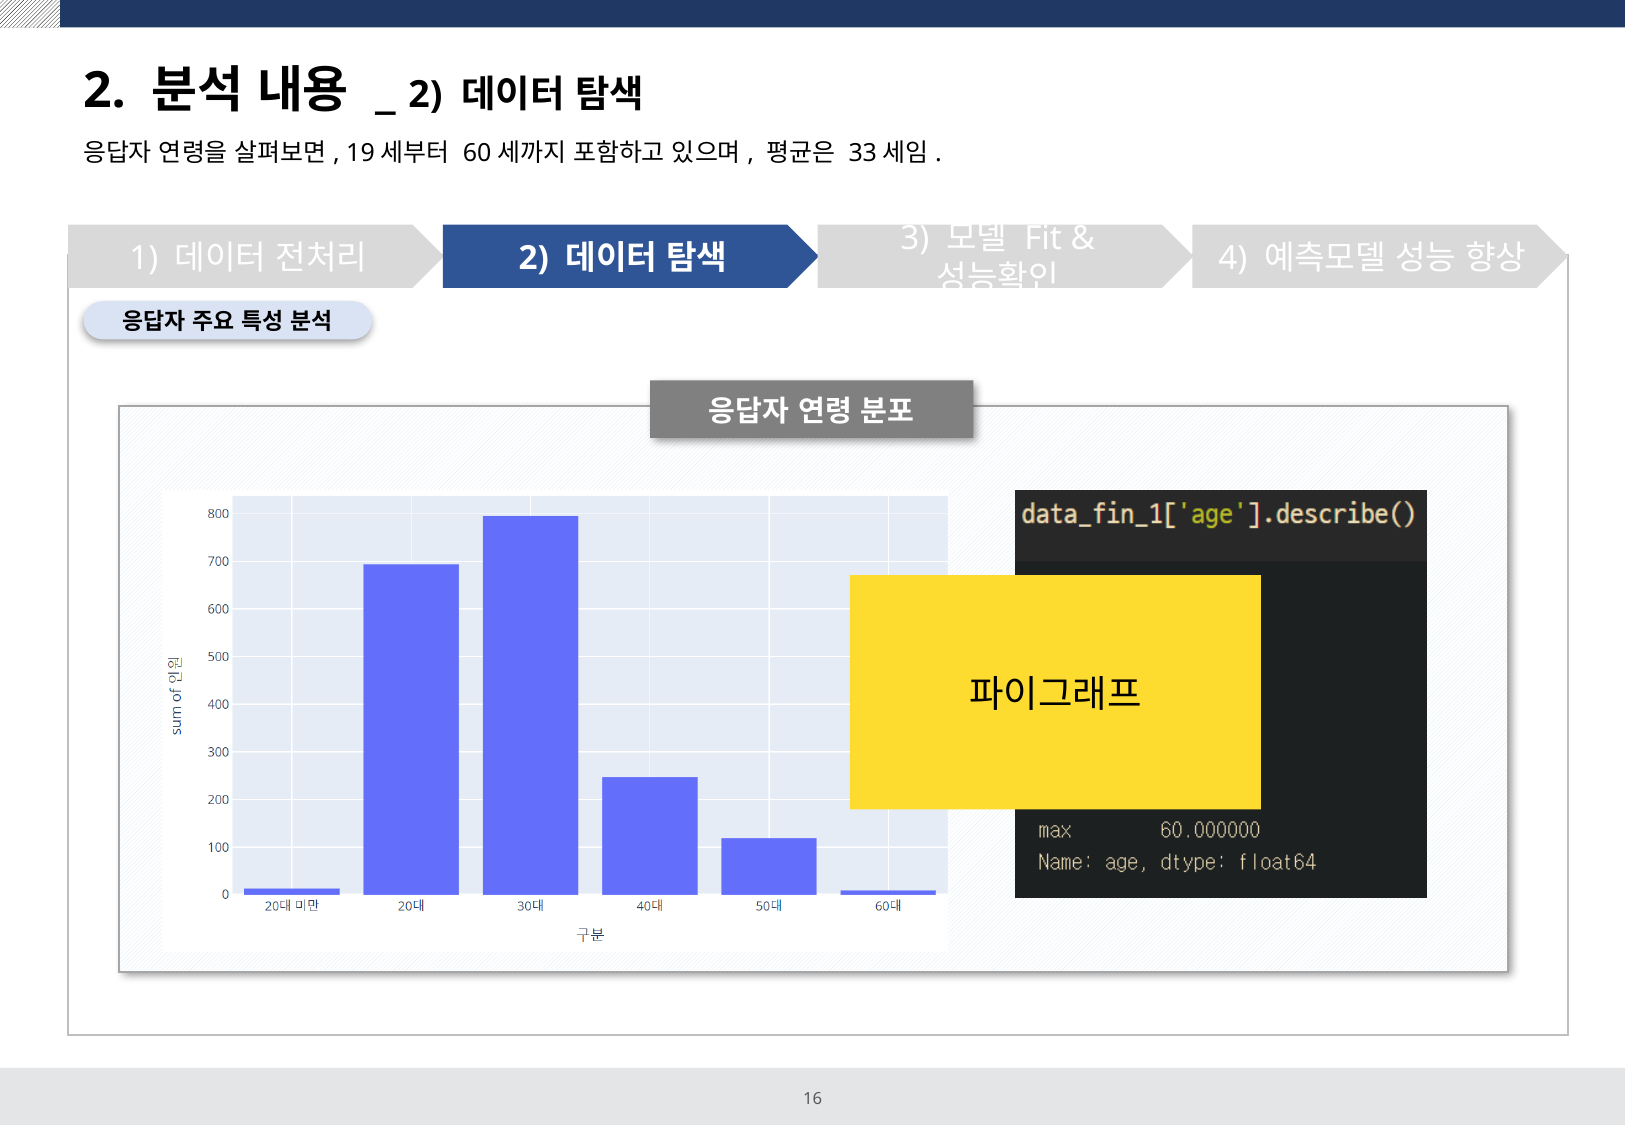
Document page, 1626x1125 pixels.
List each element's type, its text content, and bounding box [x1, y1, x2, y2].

text_box 파이그래프 [949, 574, 1015, 810]
text_box 응답자 주요 특성 분석 [82, 300, 374, 341]
title 2. 분석 내용 _ 2) 데이터 탐색 [68, 44, 1569, 137]
list 응답자 연령을 살펴보면, 19세부터 60세까지 포함하고 있으며, 평균은 33세임. [68, 137, 1569, 224]
picture [1015, 490, 1427, 898]
picture [162, 490, 949, 952]
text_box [68, 224, 1569, 288]
text_box [67, 254, 1569, 1036]
